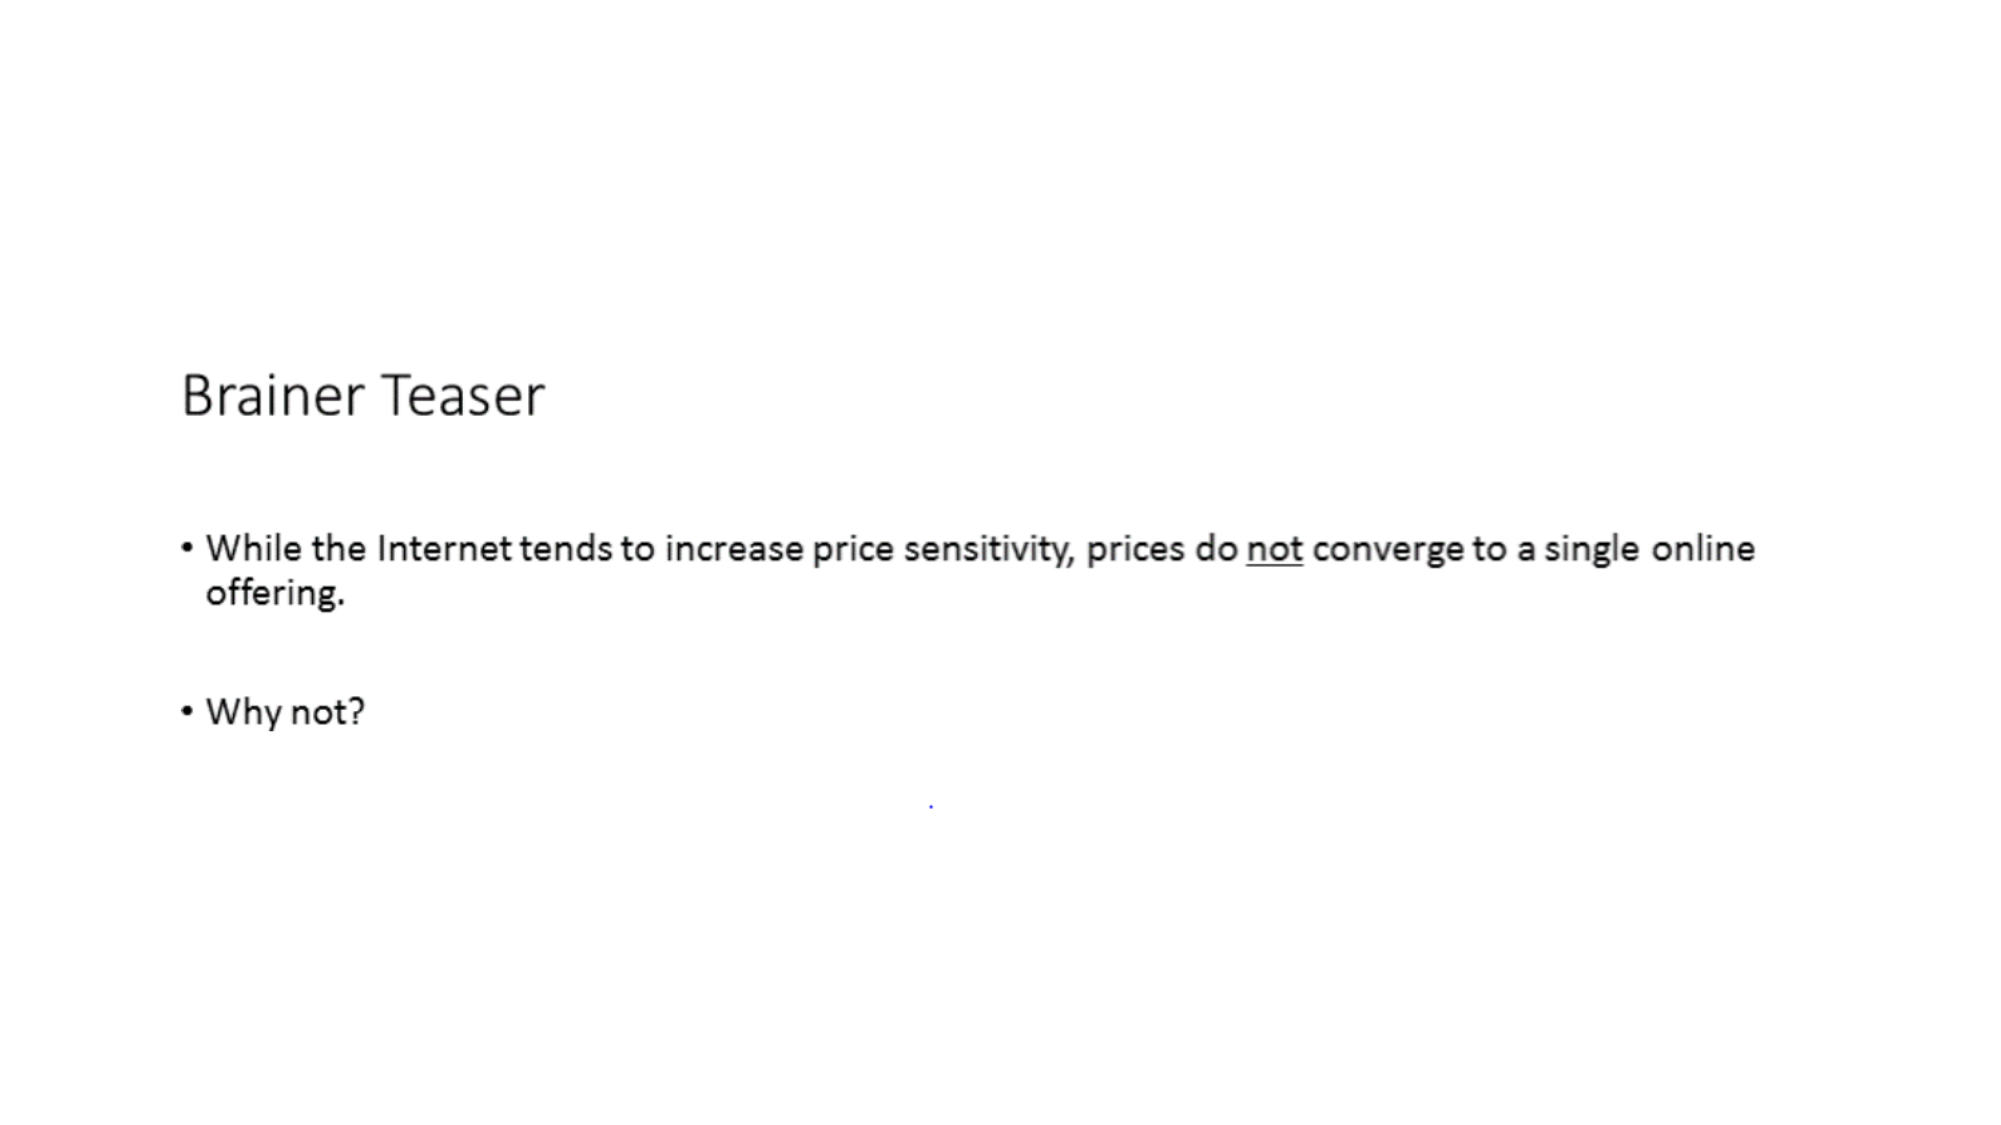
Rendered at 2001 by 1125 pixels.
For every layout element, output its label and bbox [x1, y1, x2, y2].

list [137, 333, 1863, 980]
